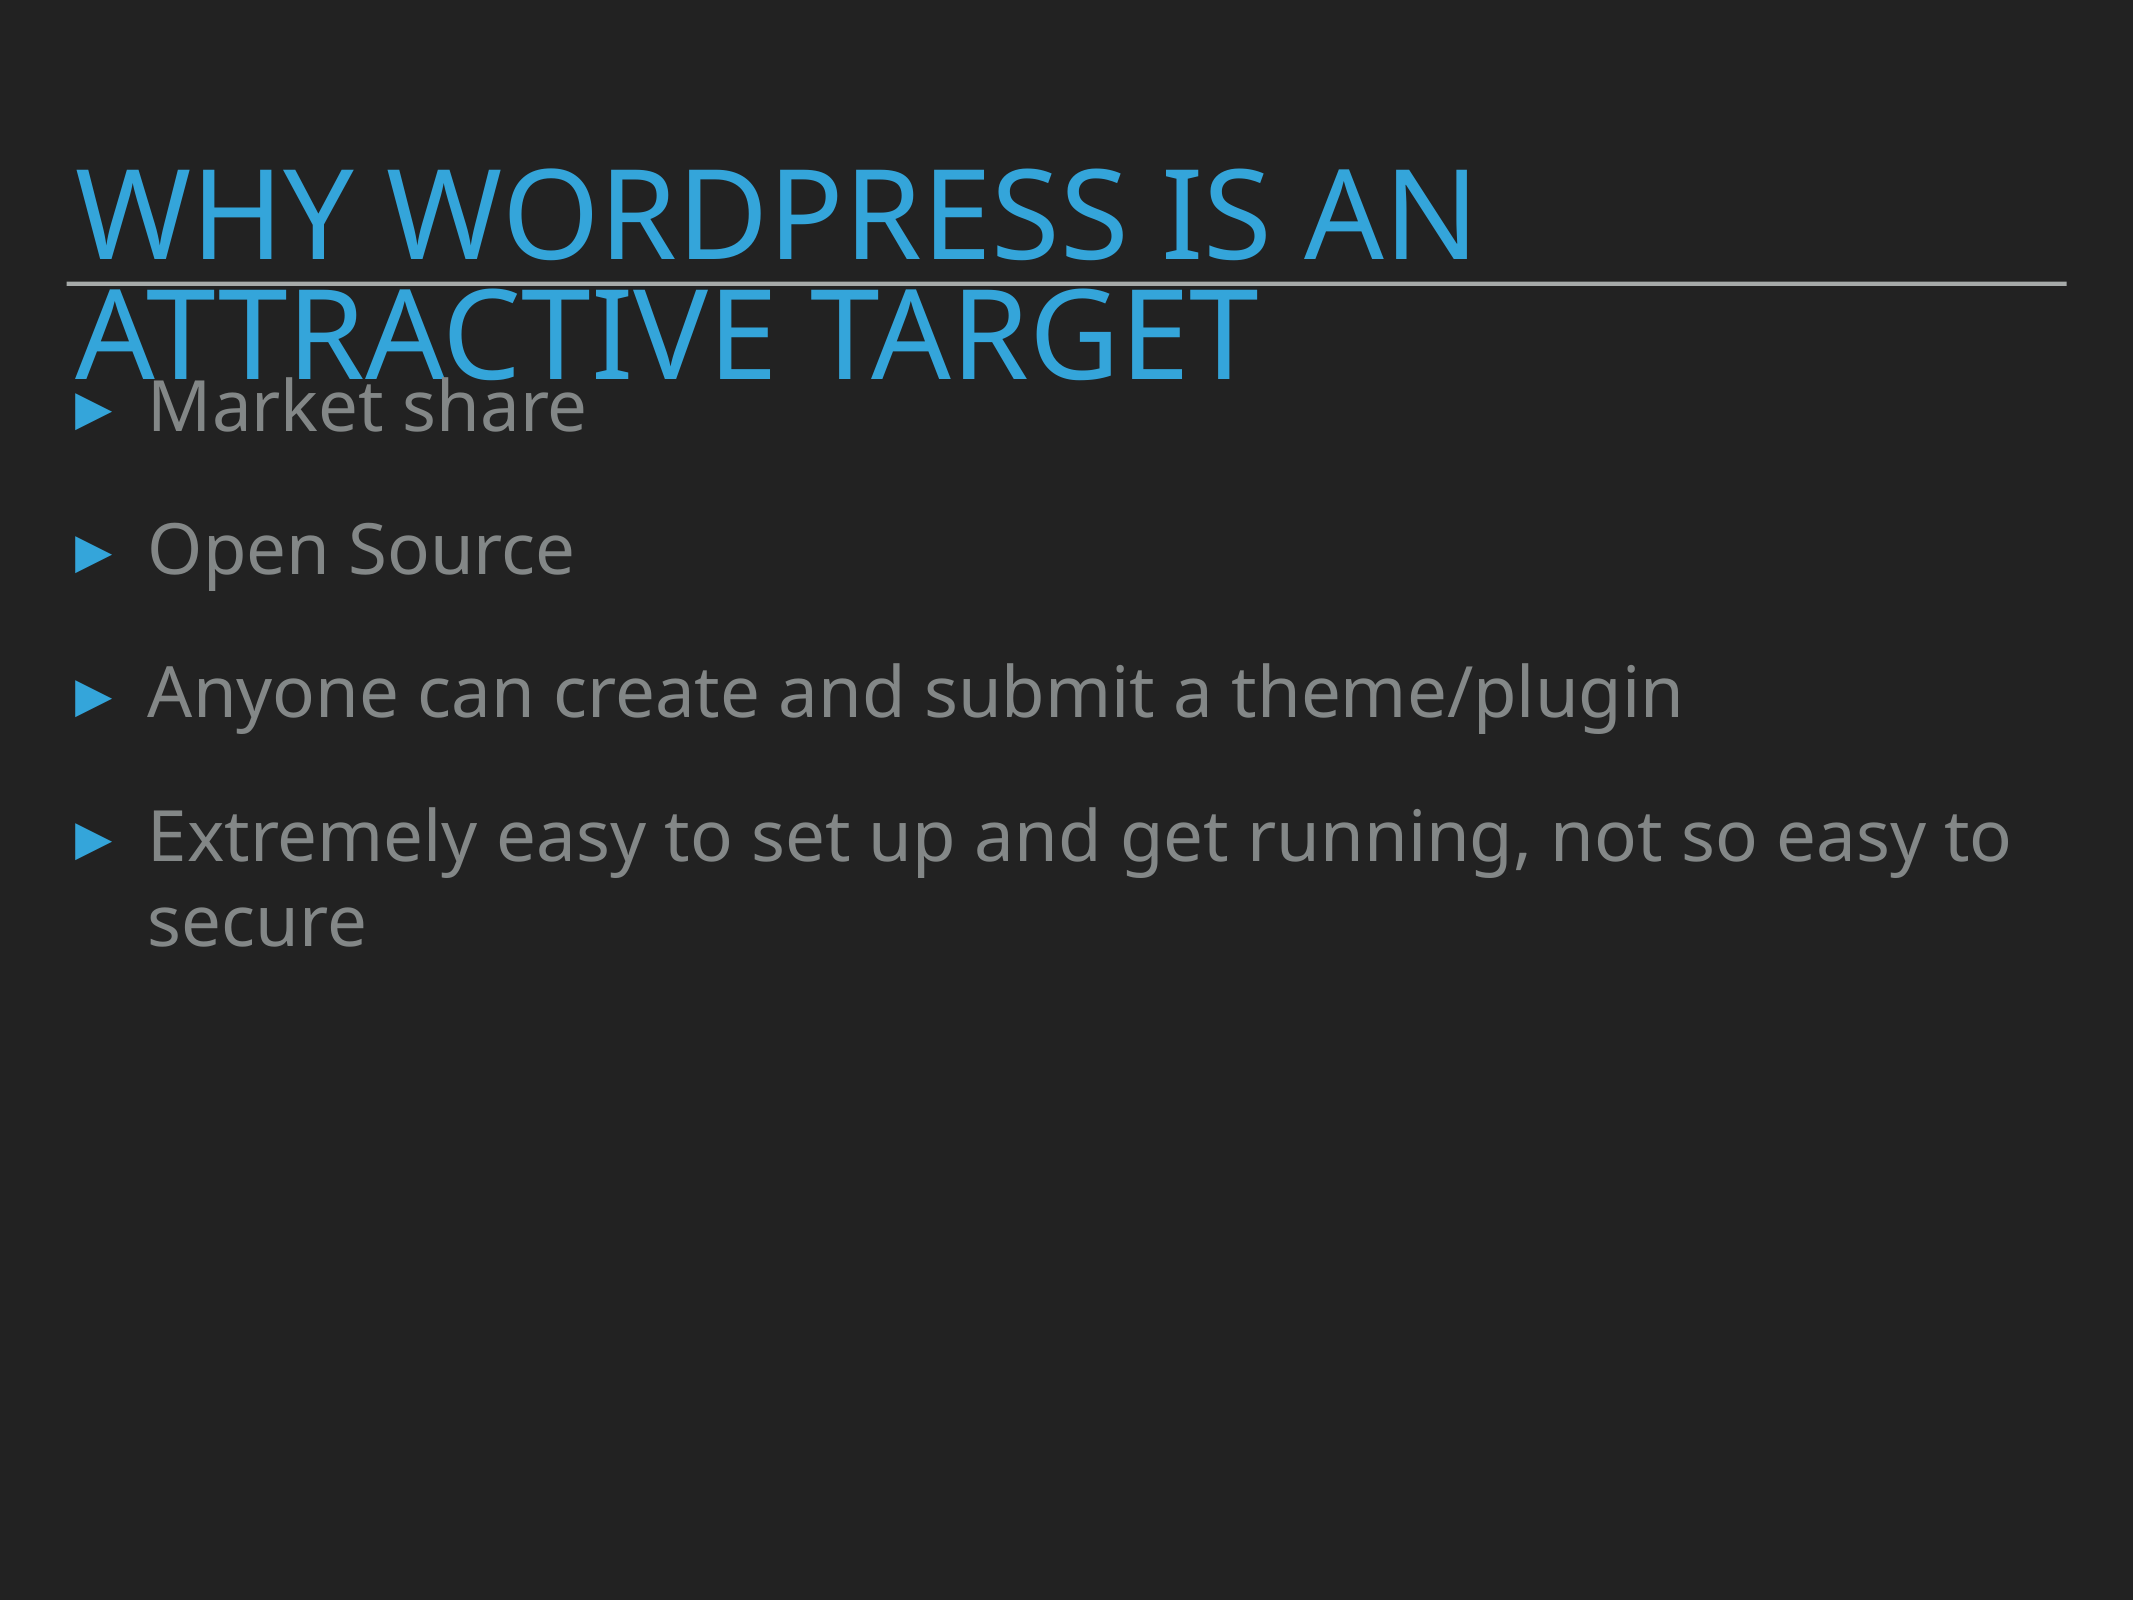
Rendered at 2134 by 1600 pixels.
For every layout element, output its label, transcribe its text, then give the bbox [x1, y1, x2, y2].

list Market share Open Source Anyone can create and submit a theme/plugin Extremely easy to set up and get running, not so easy to secure [66, 351, 2068, 1355]
title Why wordpress is an attractive target [66, 154, 2068, 310]
